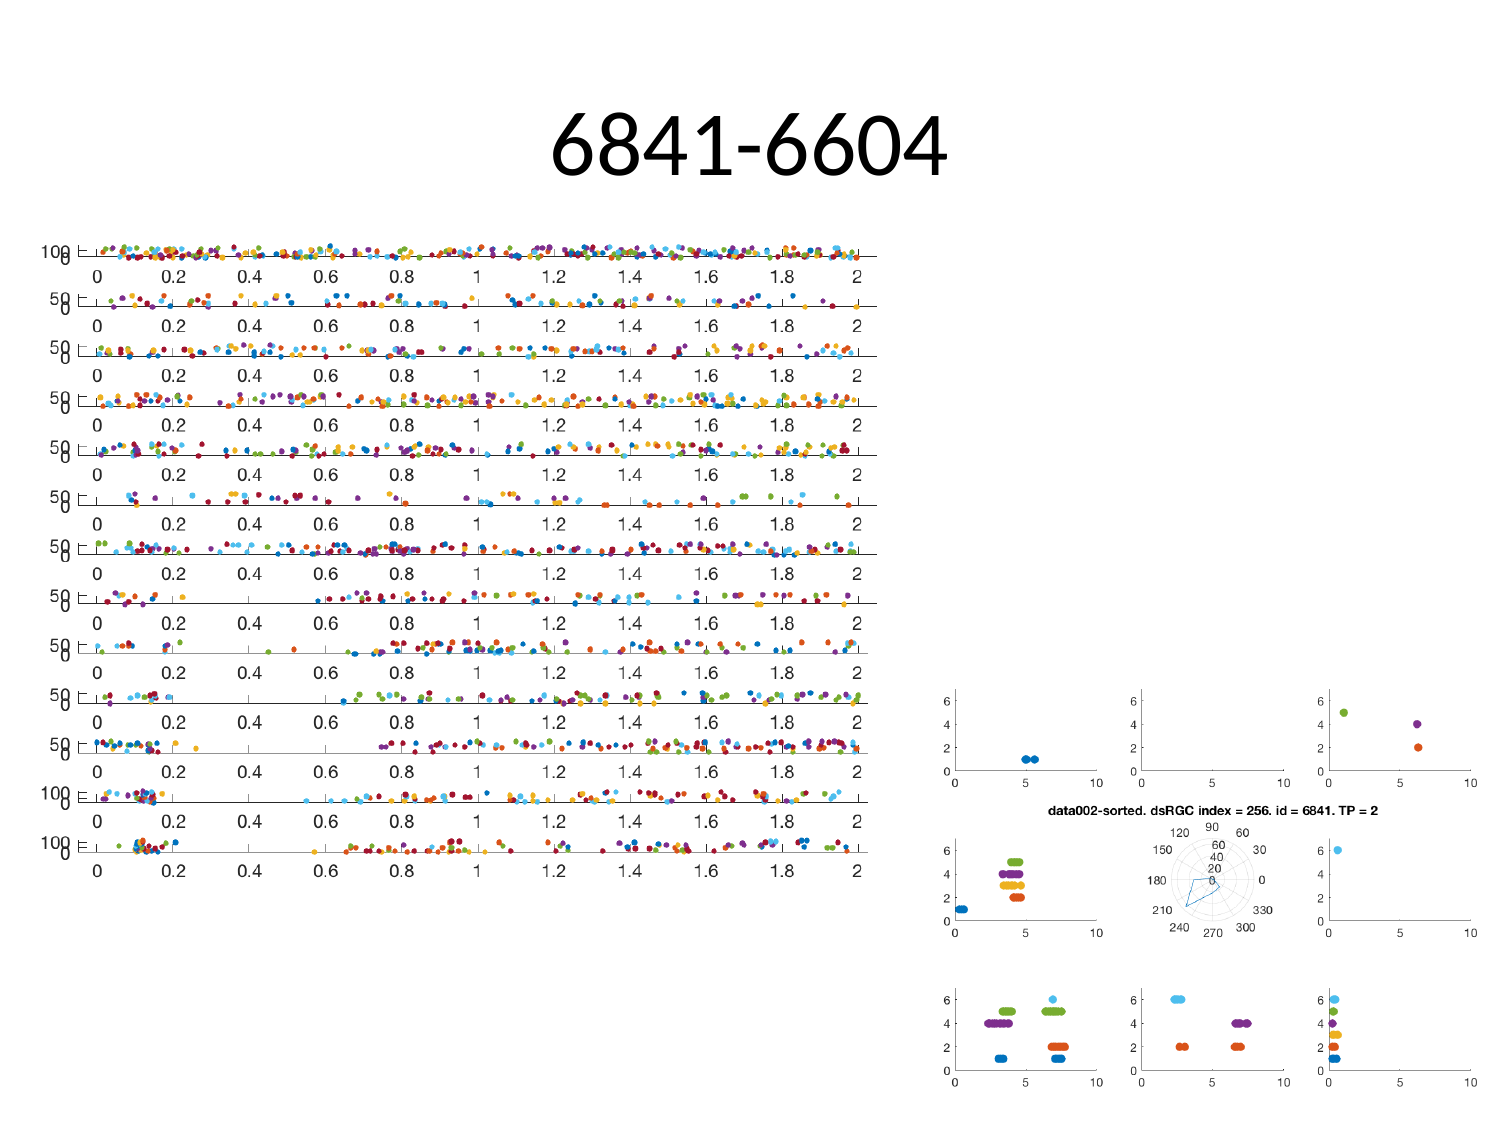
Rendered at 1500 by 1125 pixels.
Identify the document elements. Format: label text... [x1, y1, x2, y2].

title 6841-6604 [75, 45, 1425, 233]
picture [0, 186, 1500, 1125]
